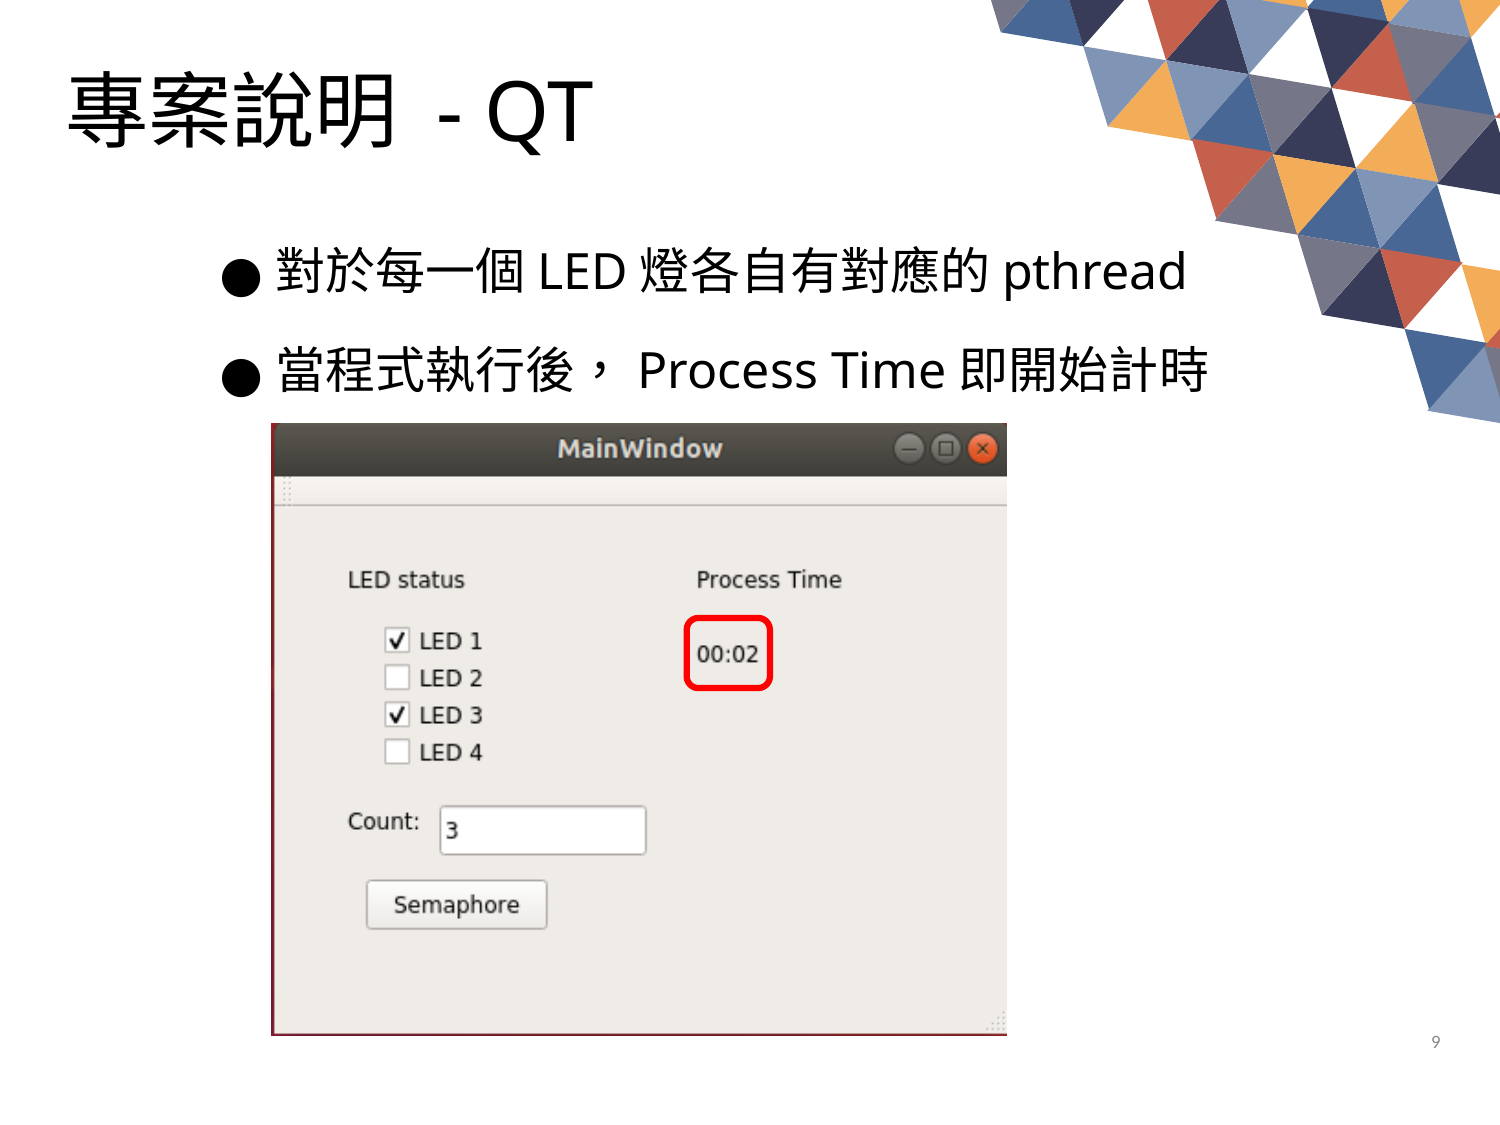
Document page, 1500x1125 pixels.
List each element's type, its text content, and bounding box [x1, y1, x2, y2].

list 對於每一個LED燈各自有對應的pthread 當程式執行後，Process Time即開始計時 [46, 201, 1354, 380]
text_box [1003, 0, 1500, 278]
picture [270, 423, 1008, 1037]
slide_number 8 [1378, 1011, 1456, 1071]
text_box 專案說明 - QT [64, 52, 750, 158]
